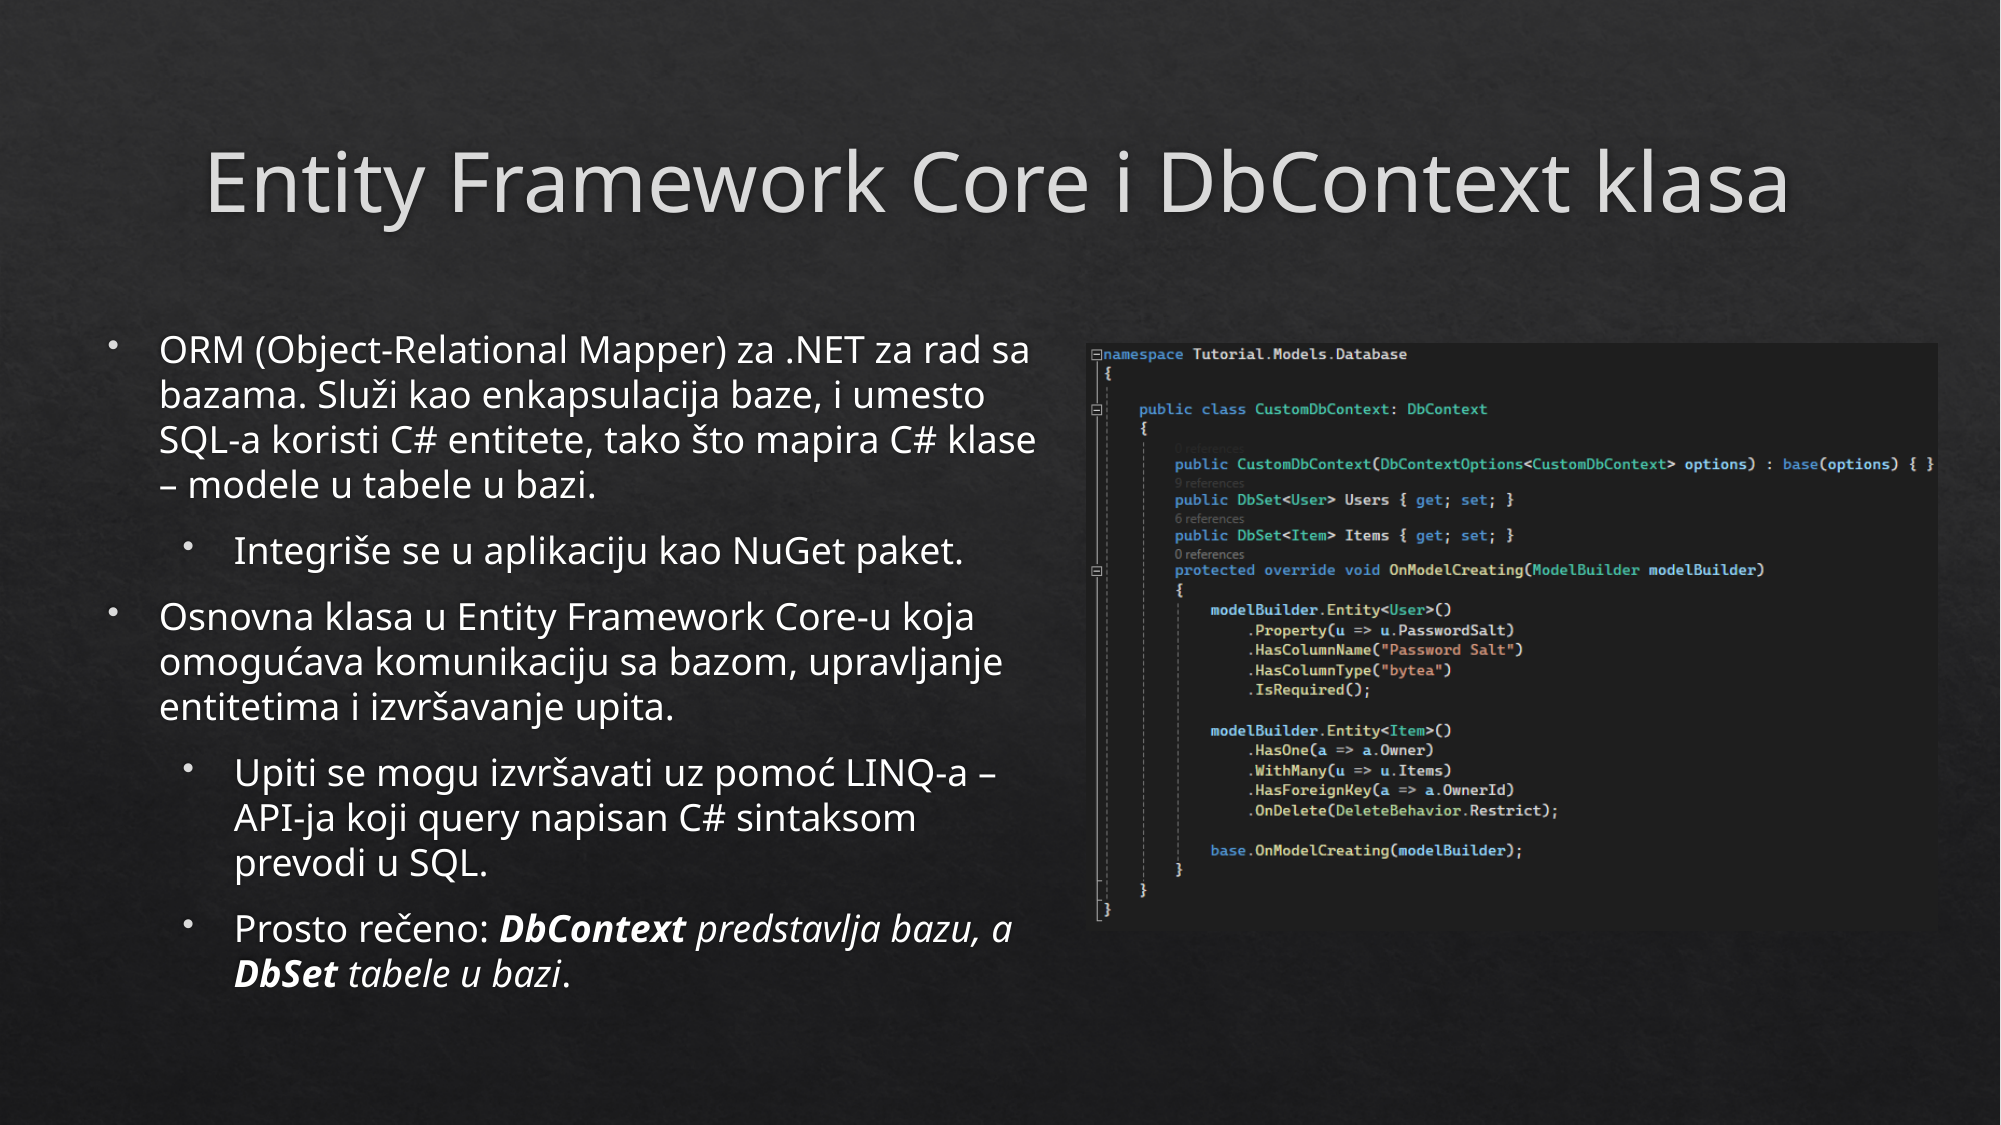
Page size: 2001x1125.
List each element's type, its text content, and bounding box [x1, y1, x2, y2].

text_box ORM (Object-Relational Mapper) za .NET za rad sa bazama. Služi kao enkapsulacija baze, i umesto SQL-a koristi C# entitete, tako što mapira C# klase – modele u tabele u bazi. Integriše se u aplikaciju kao NuGet paket. Osnovna klasa u Entity Framework Core-u koja omogućava komunikaciju sa bazom, upravljanje entitetima i izvršavanje upita. Upiti se mogu izvršavati uz pomoć LINQ-a – API-ja koji query napisan C# sintaksom prevodi u SQL. Prosto rečeno: DbContext predstavlja bazu, a DbSet tabele u bazi. [87, 318, 1053, 1050]
picture [0, 0, 2001, 1125]
text_box Entity Framework Core i DbContext klasa [149, 99, 1849, 260]
